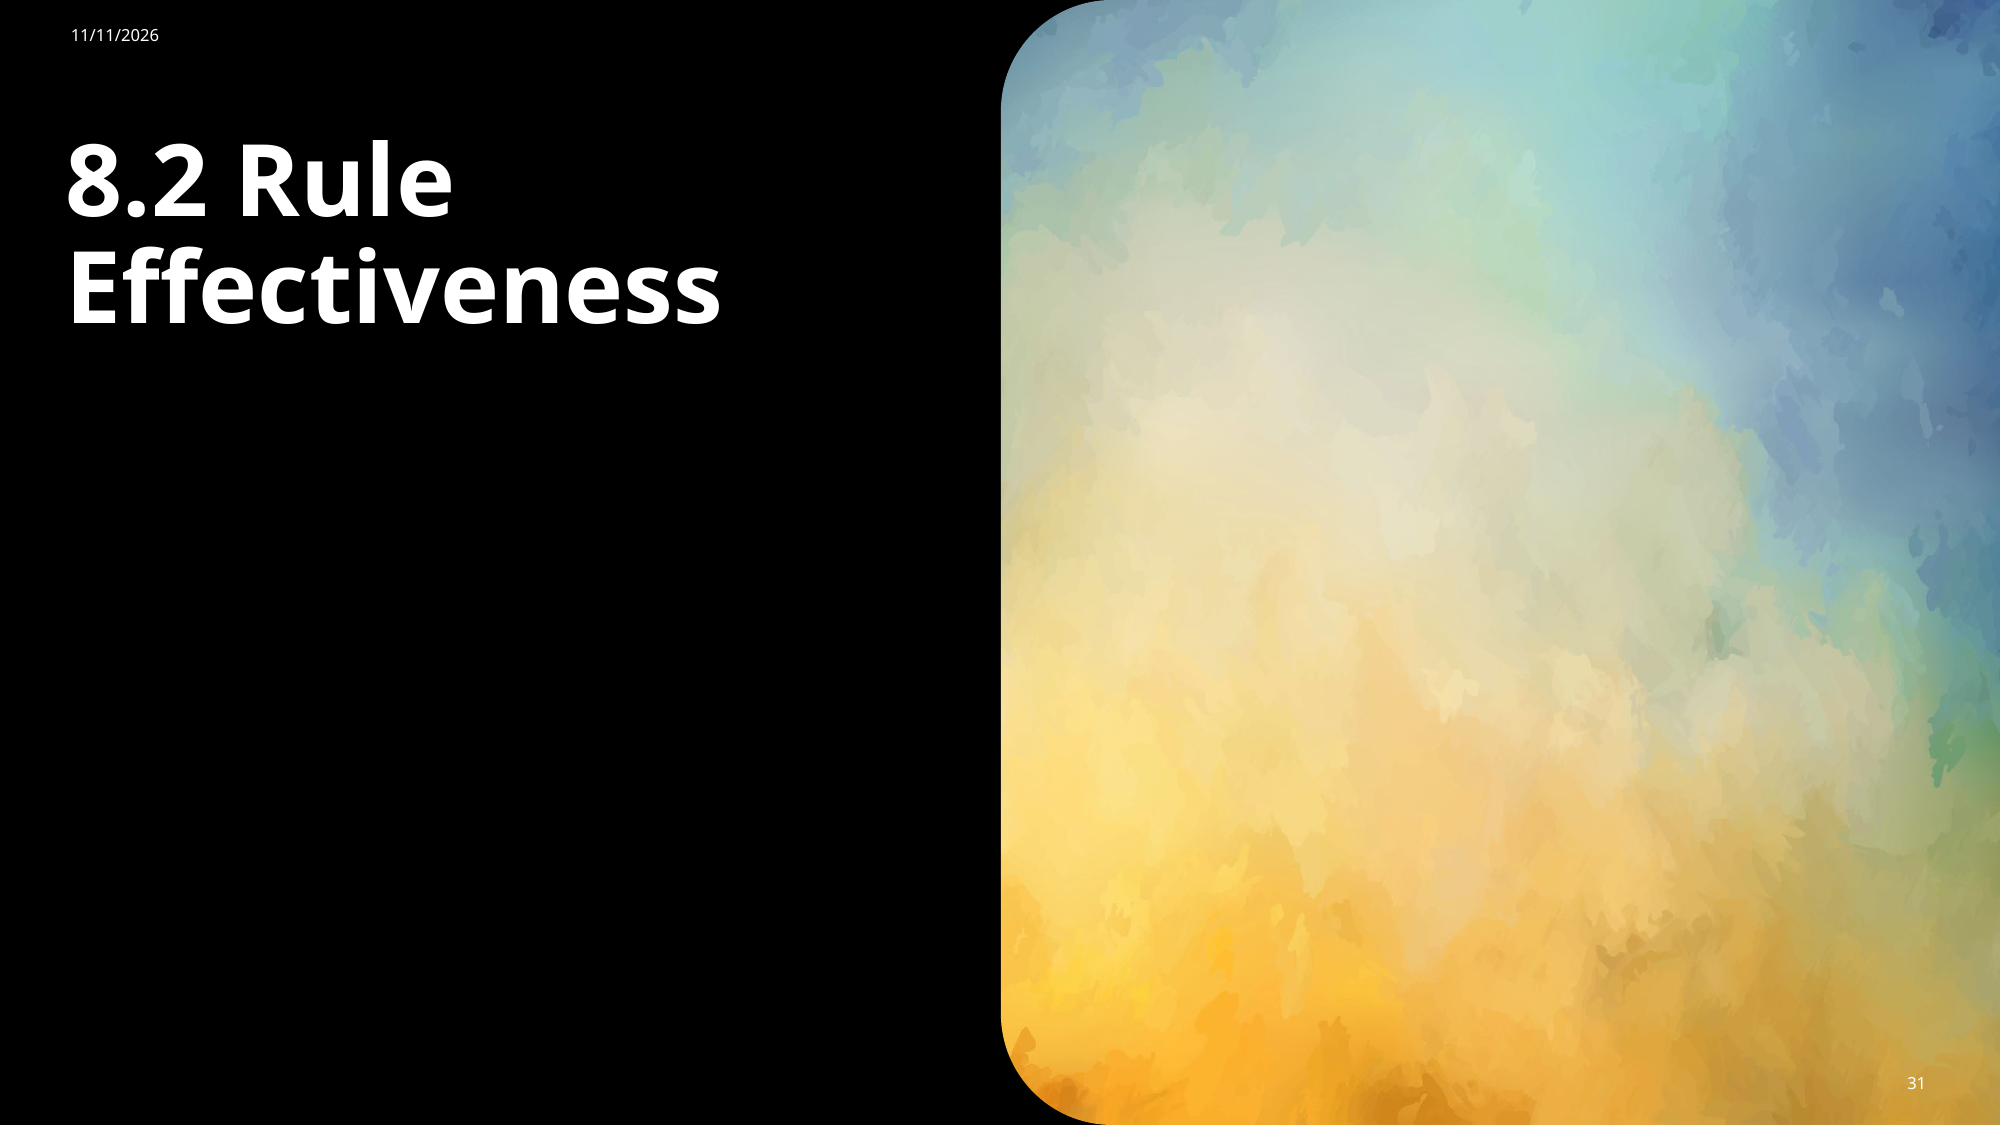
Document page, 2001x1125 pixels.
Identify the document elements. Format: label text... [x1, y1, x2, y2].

title 8.2 Rule Effectiveness [50, 122, 838, 707]
picture [1000, 0, 2000, 1125]
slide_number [55, 10, 506, 63]
